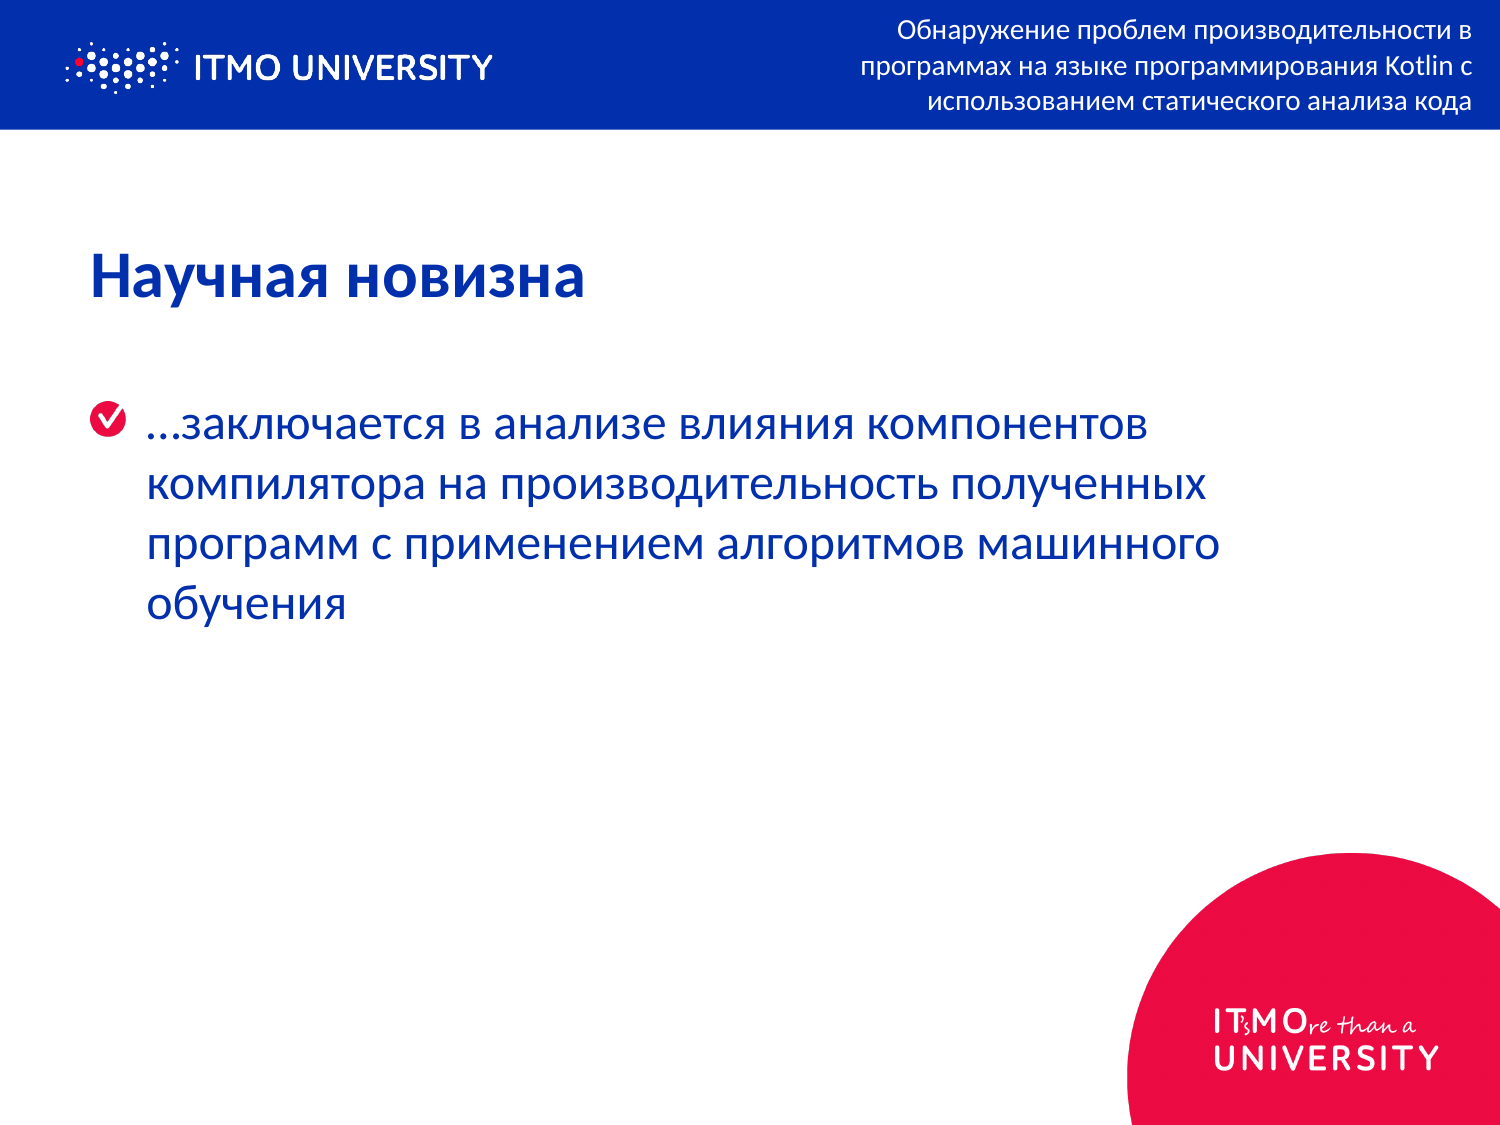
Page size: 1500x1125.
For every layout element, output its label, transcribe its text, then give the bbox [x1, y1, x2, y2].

footer Обнаружение проблем производительности в программах на языке программирования Kotlin с использованием статического анализа кода [724, 12, 1488, 114]
title Научная новизна [75, 202, 1319, 339]
picture [90, 401, 126, 437]
list …заключается в анализе влияния компонентов компилятора на производительность полученных программ с применением алгоритмов машинного обучения [75, 381, 1444, 1093]
picture [0, 0, 545, 140]
picture [1107, 832, 1500, 1125]
